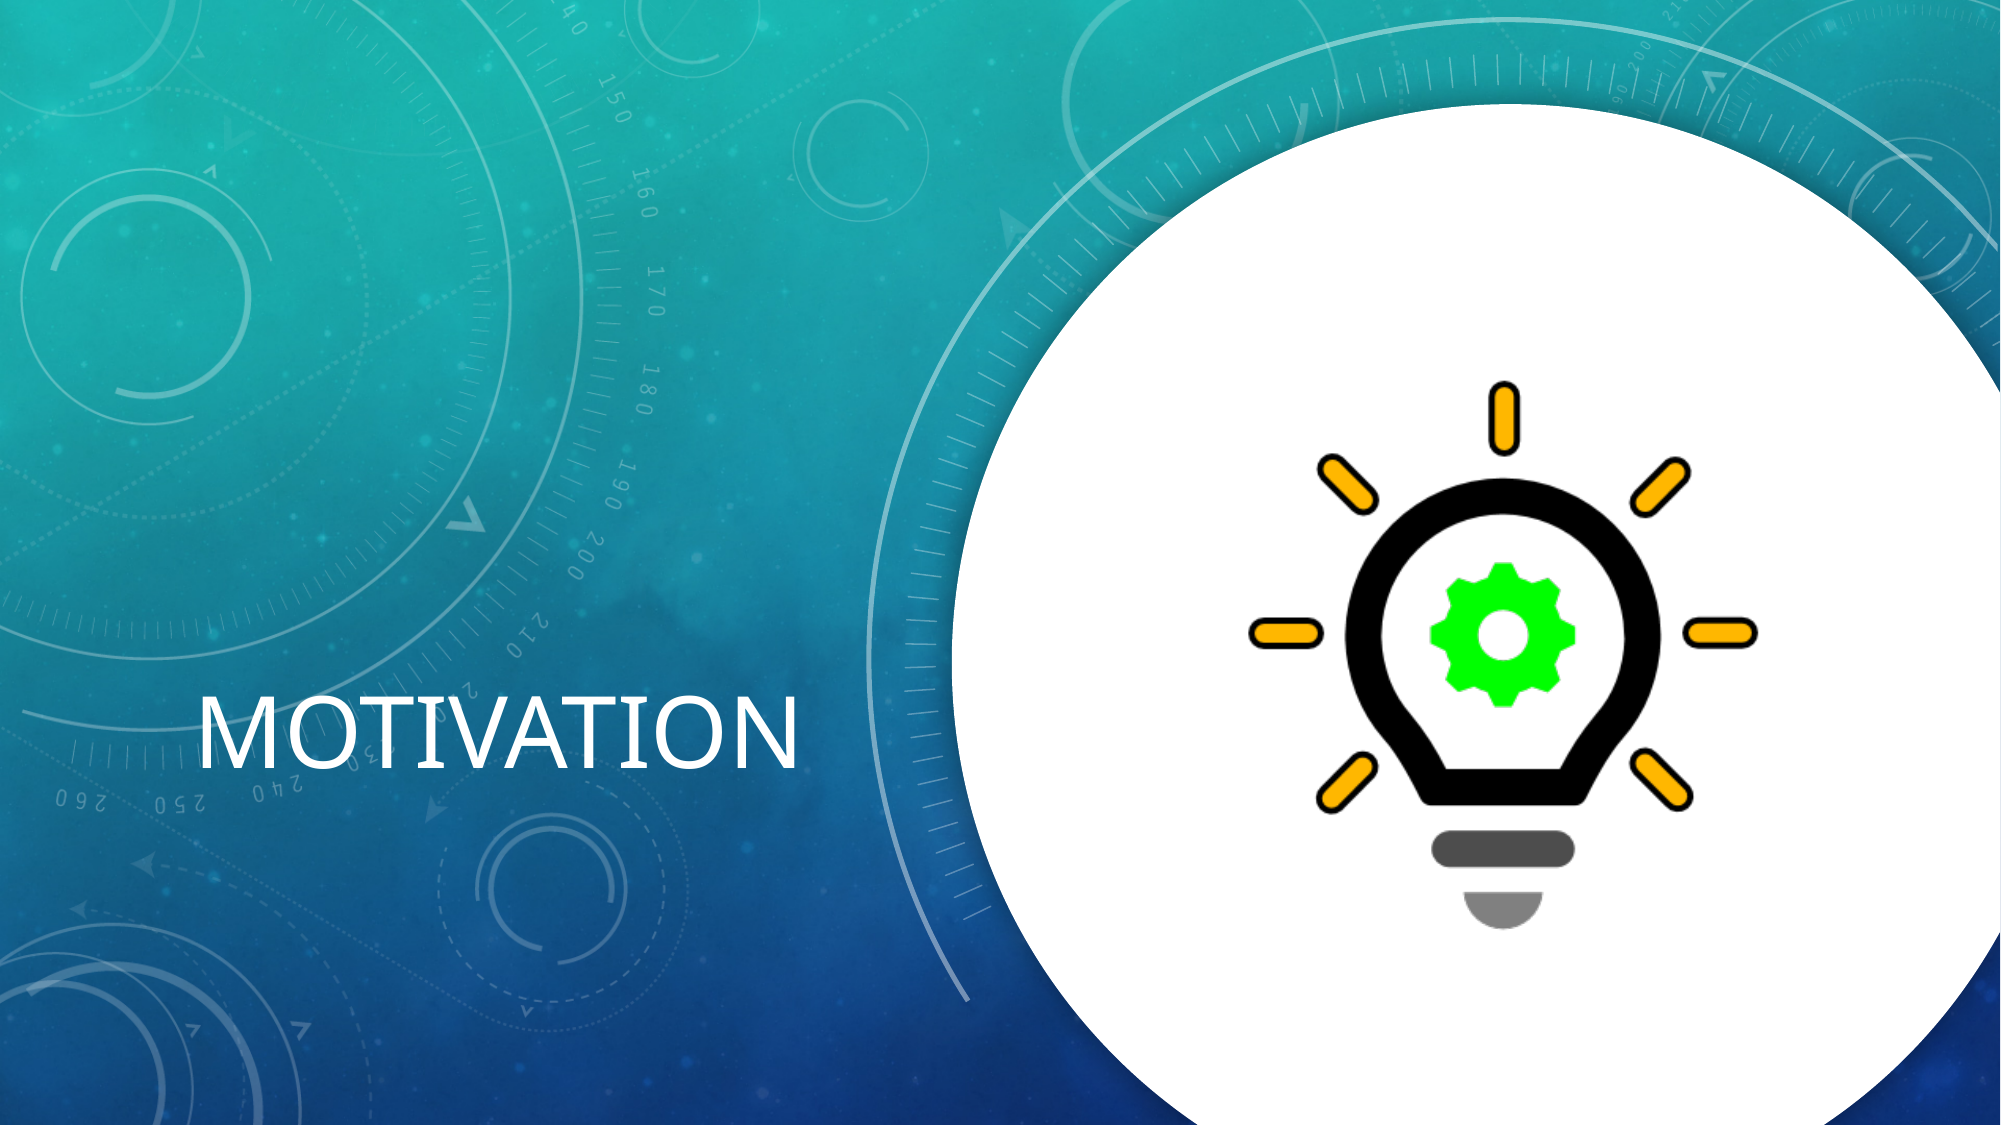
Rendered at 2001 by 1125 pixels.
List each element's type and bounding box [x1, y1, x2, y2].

text_box [904, 54, 2000, 914]
picture [0, 0, 2001, 1125]
